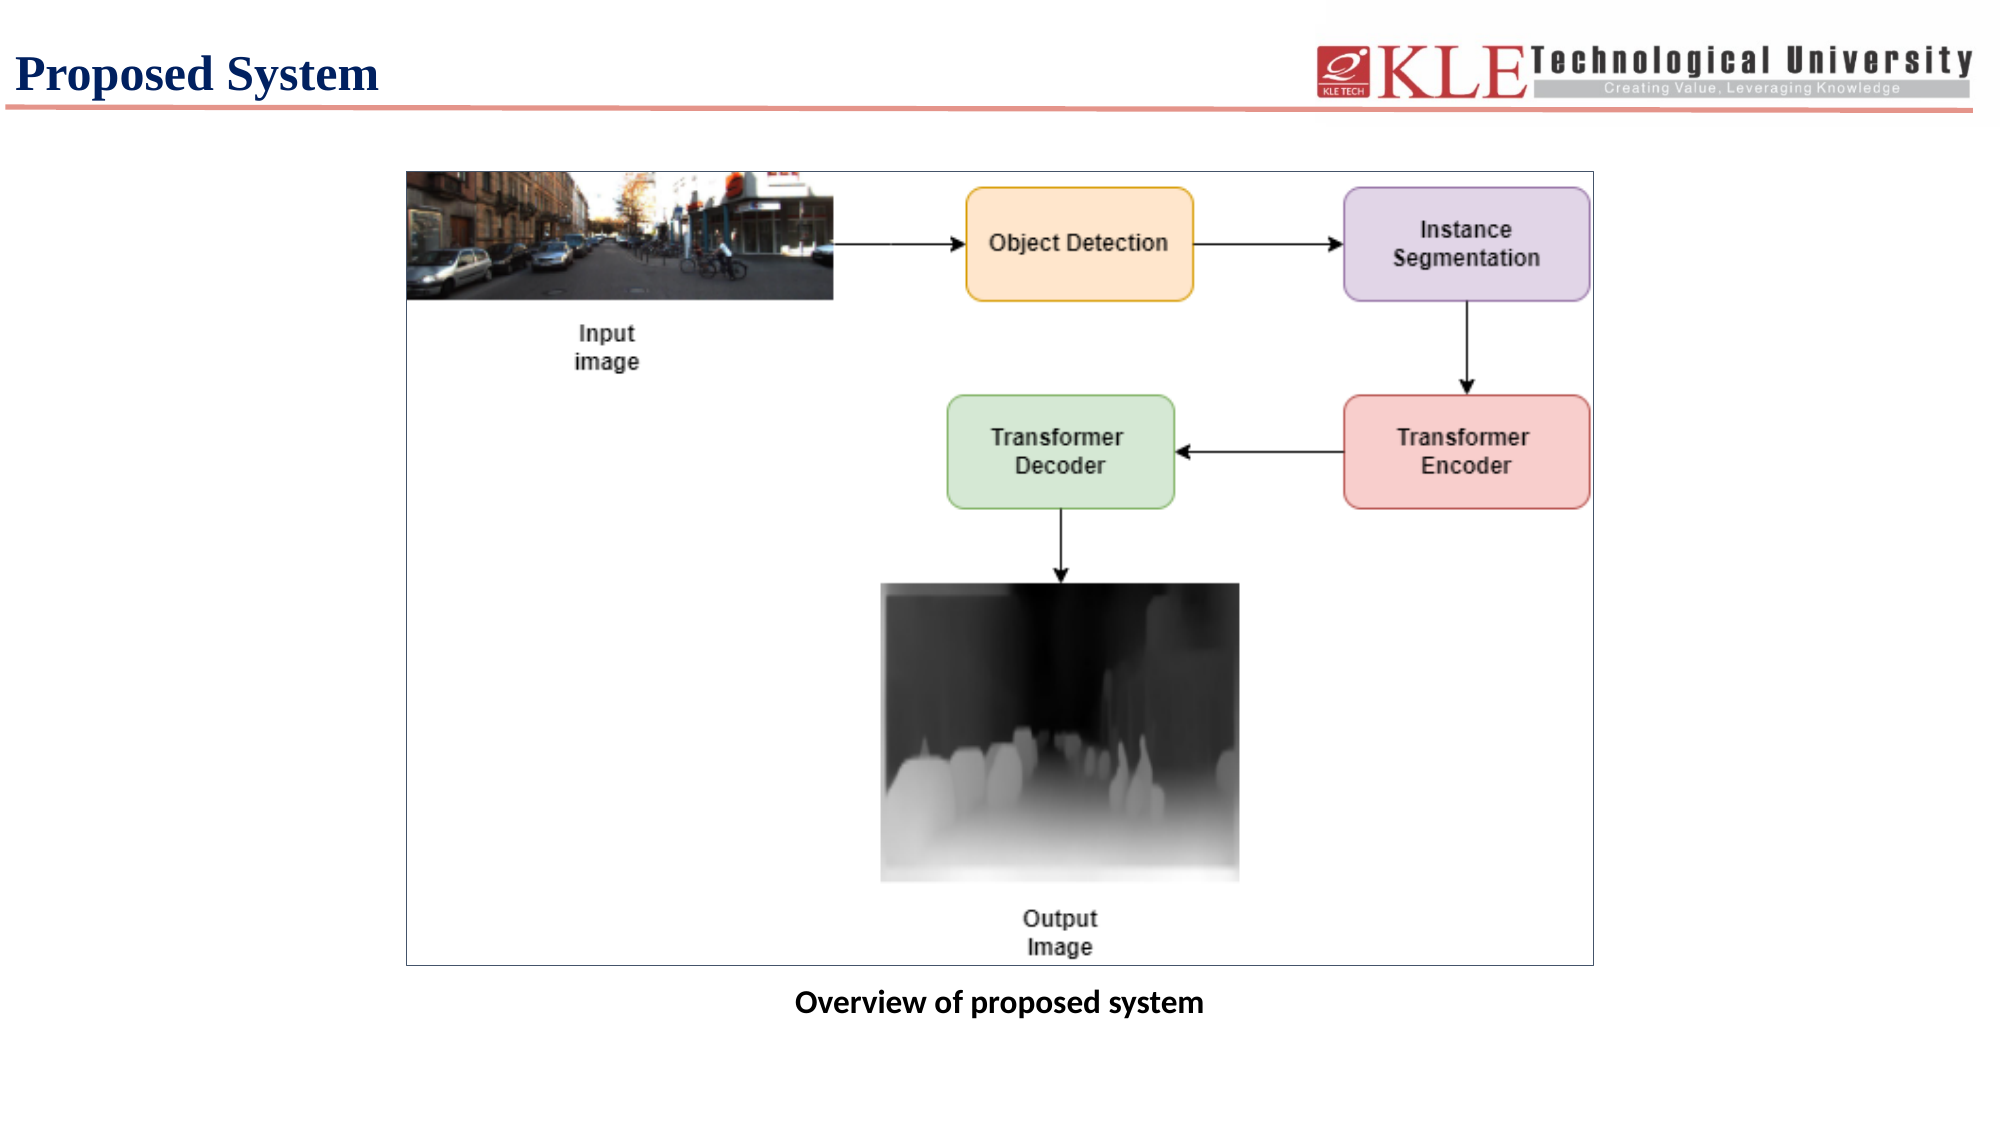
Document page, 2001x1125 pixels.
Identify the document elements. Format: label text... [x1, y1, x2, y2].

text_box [0, 0, 2000, 127]
text_box Overview of proposed system [735, 973, 1265, 1035]
picture [406, 171, 1593, 966]
